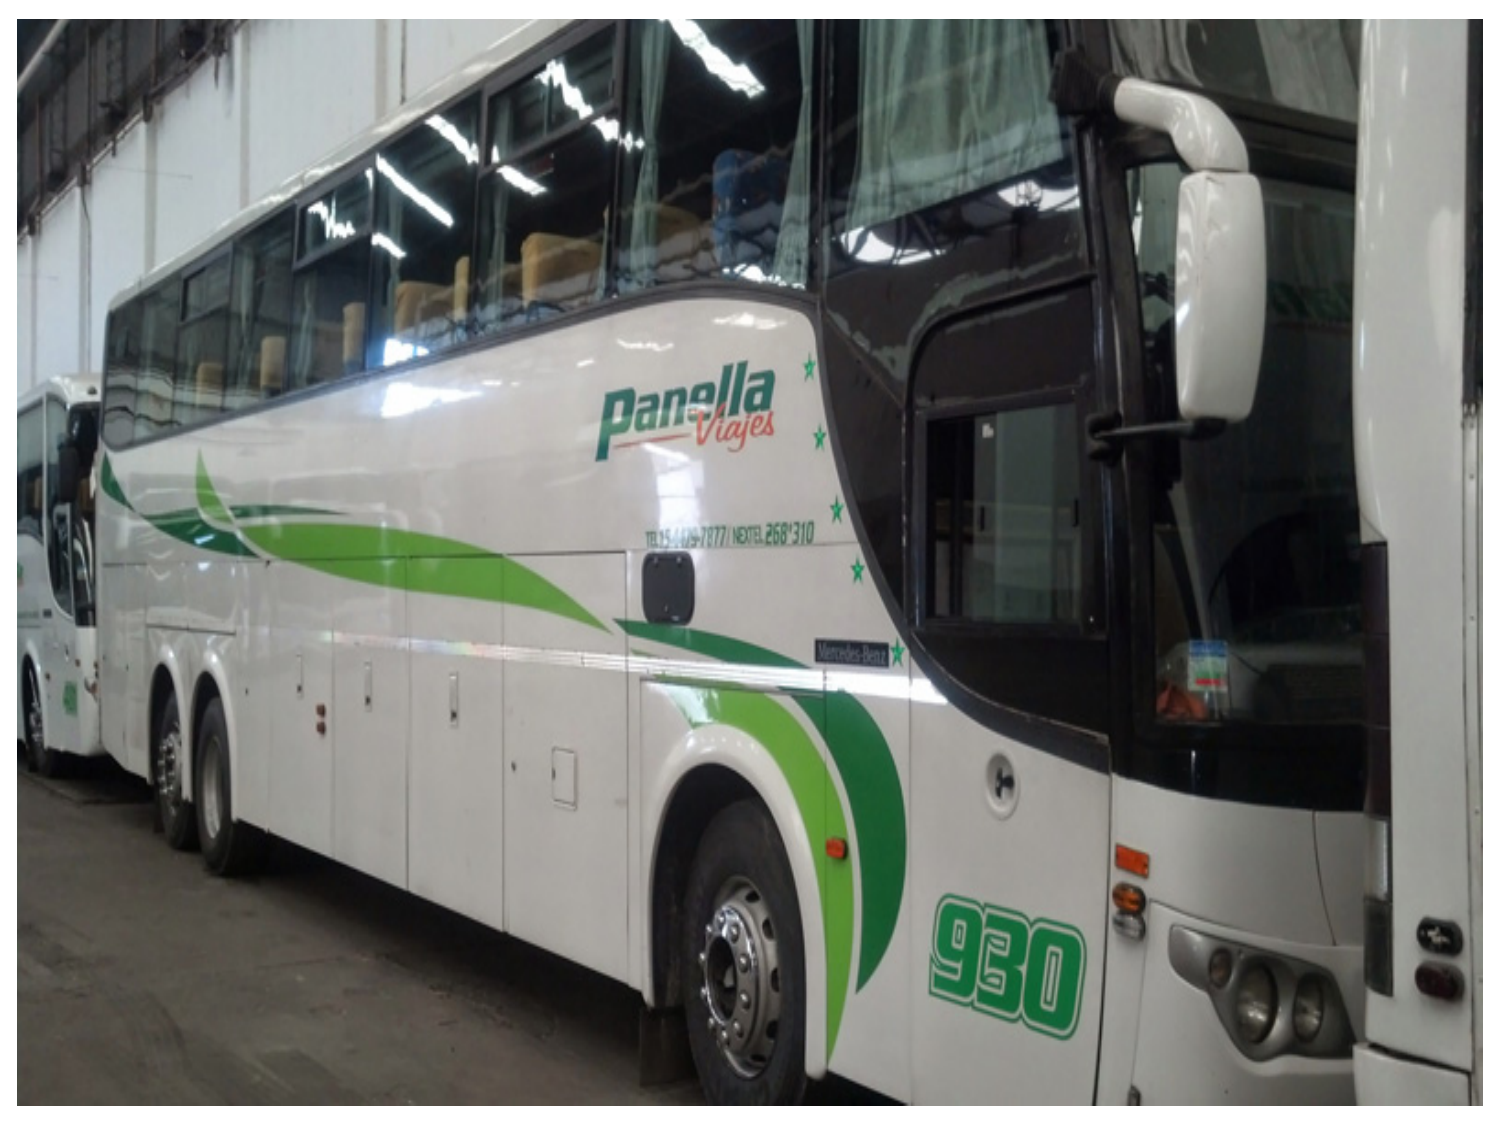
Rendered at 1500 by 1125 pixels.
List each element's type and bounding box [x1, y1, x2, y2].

list [17, 18, 1483, 1107]
